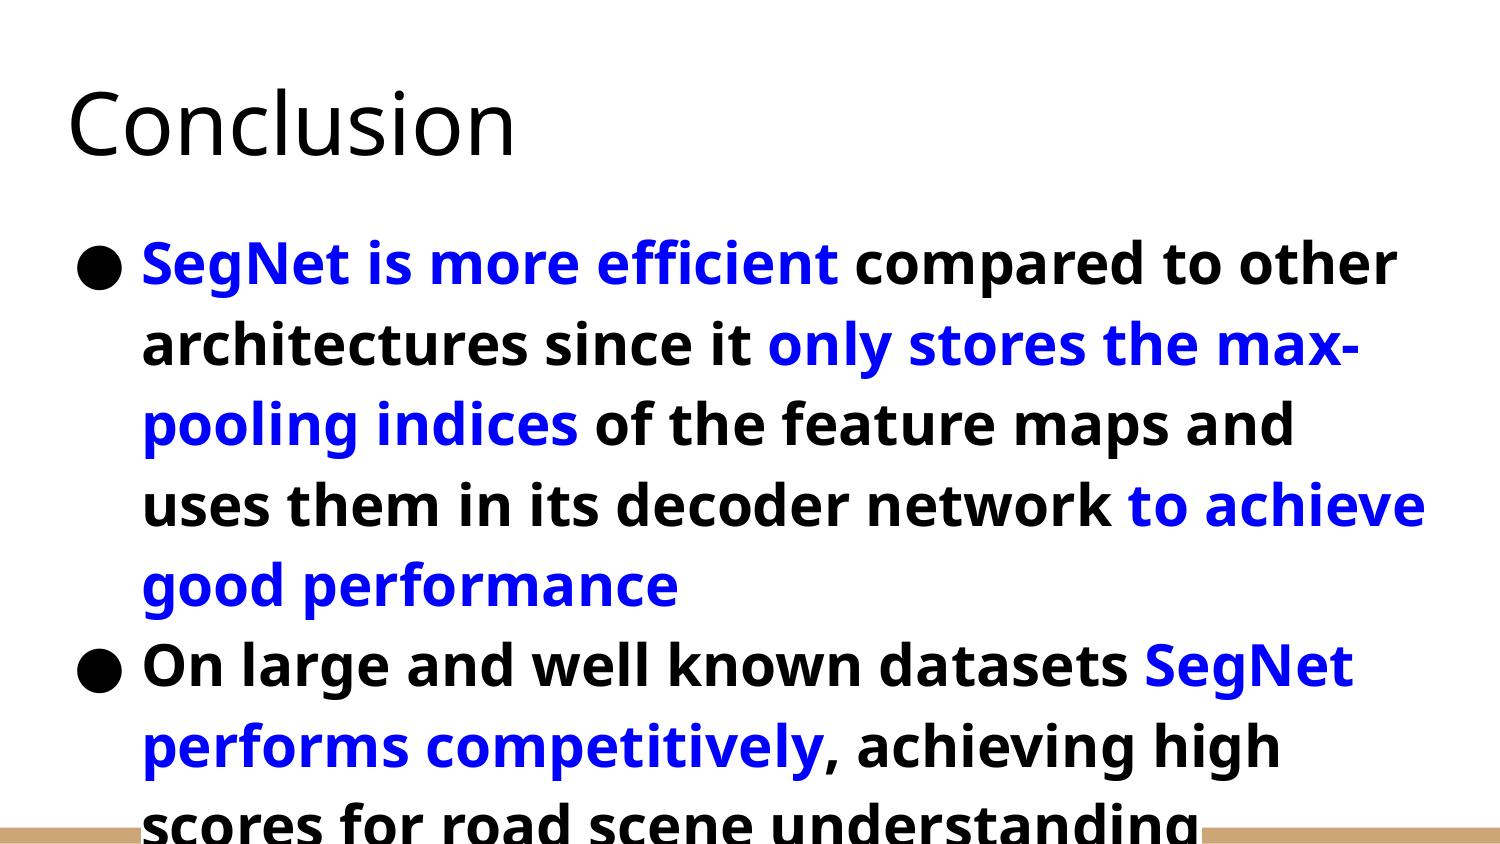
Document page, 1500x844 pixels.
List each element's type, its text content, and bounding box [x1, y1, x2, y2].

list SegNet is more efficient compared to other architectures since it only stores the max-pooling indices of the feature maps and uses them in its decoder network to achieve good performance On large and well known datasets SegNet performs competitively, achieving high scores for road scene understanding End-to-end learning of deep segmentation architectures is a harder challenge [51, 200, 1449, 790]
title Conclusion [51, 51, 1449, 189]
